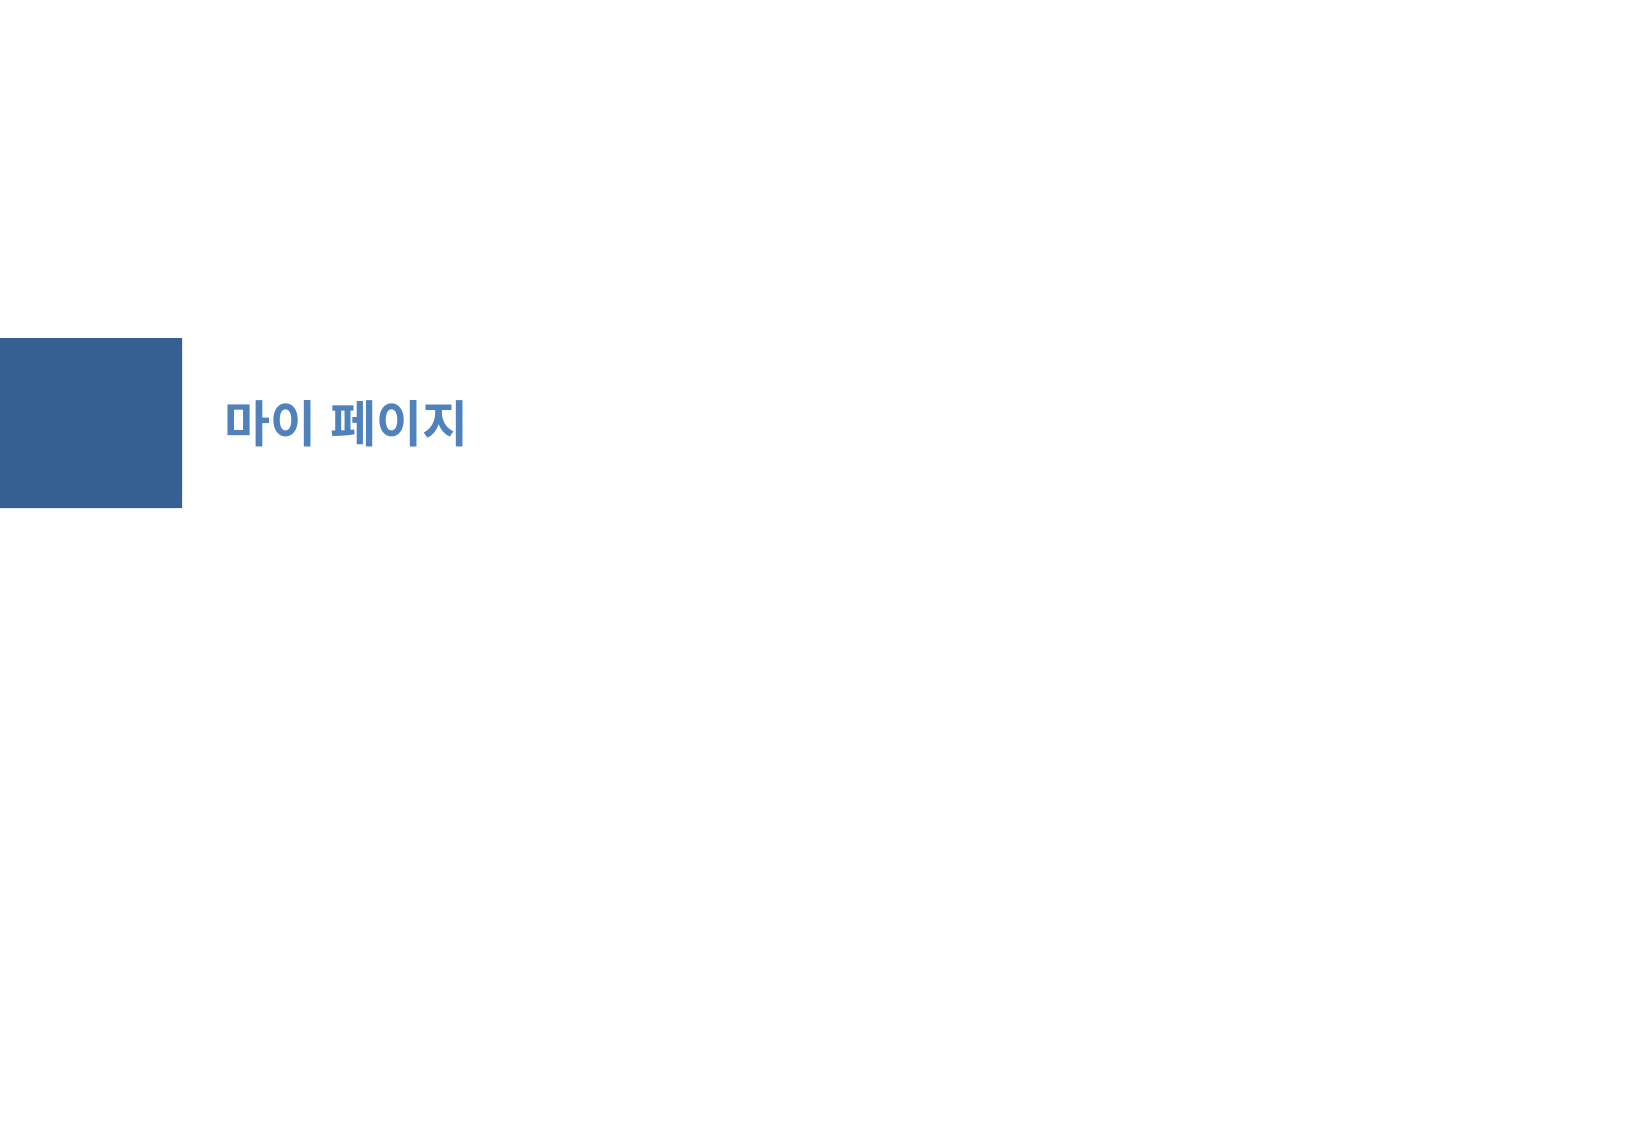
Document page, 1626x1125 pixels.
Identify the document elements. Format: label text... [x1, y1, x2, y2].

text_box 마이 페이지 [210, 385, 664, 460]
text_box [0, 338, 183, 509]
